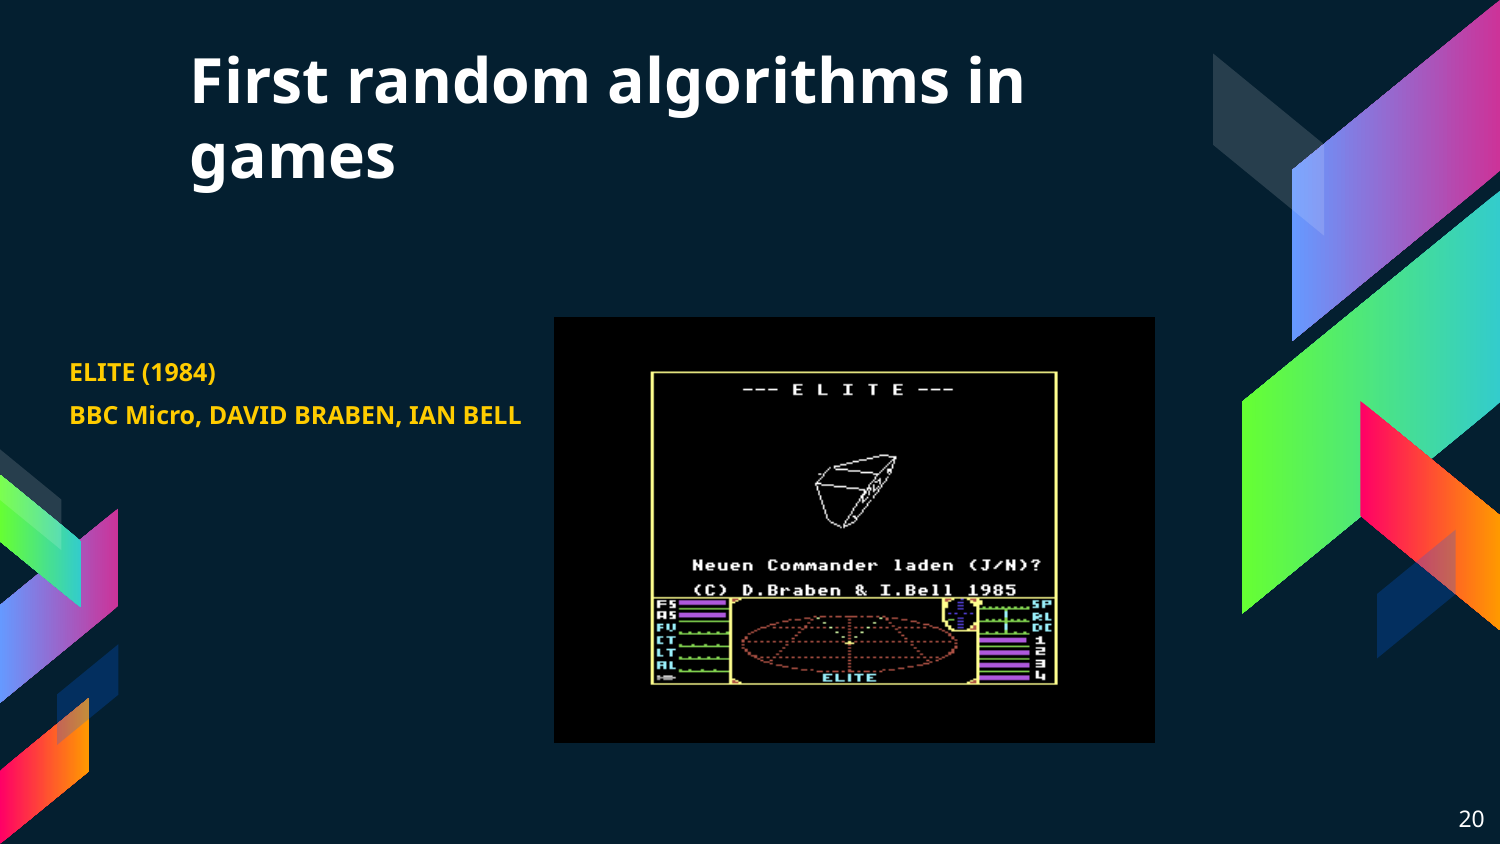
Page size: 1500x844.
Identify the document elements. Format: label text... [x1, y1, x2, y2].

slide_number ‹#› [1403, 789, 1500, 844]
title First random algorithms in games [175, 78, 1155, 207]
picture [554, 317, 1155, 744]
list ELITE (1984) BBC Micro, DAVID BRABEN, IAN BELL [54, 341, 549, 470]
